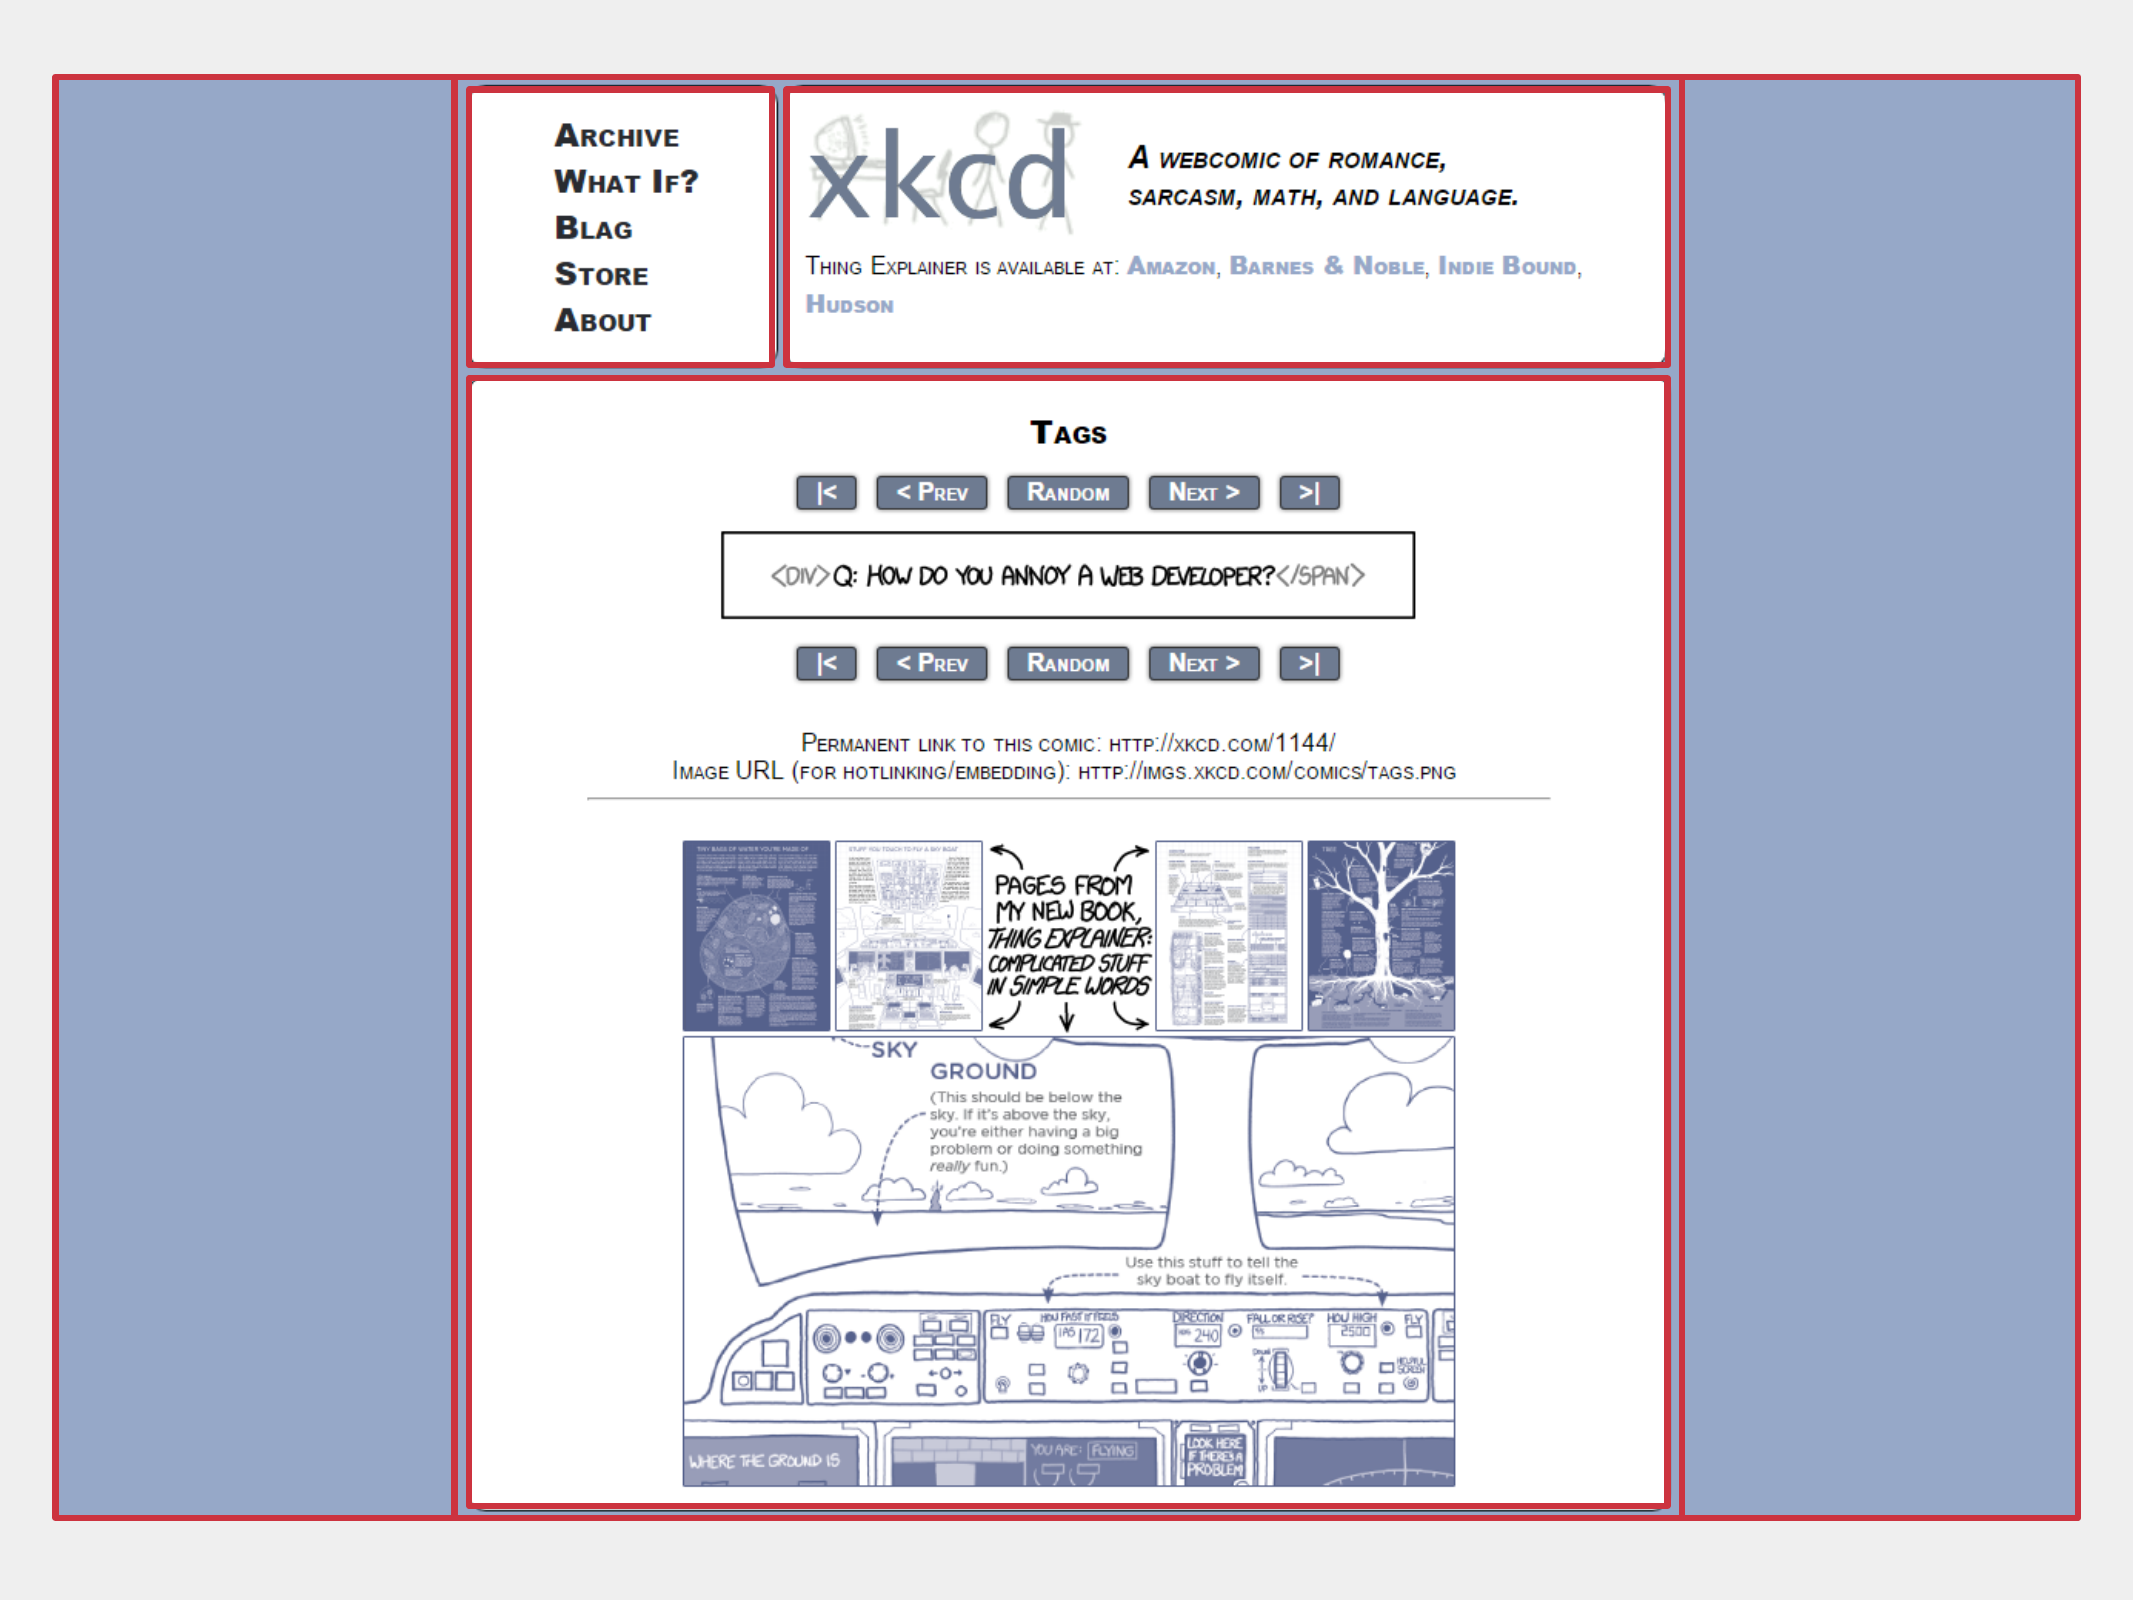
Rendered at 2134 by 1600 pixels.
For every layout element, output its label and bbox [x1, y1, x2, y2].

picture [55, 76, 2079, 1522]
